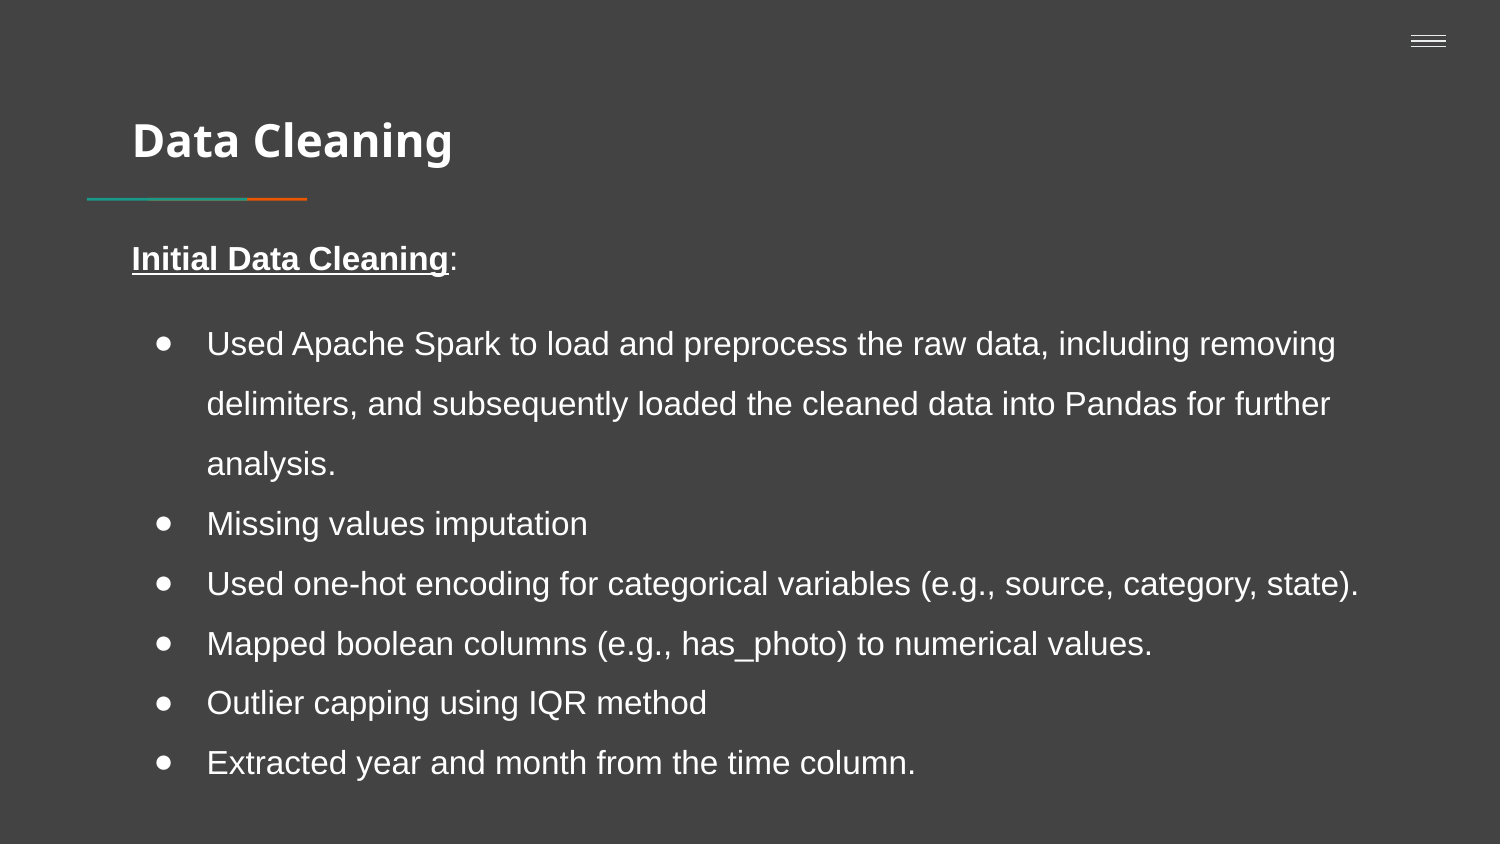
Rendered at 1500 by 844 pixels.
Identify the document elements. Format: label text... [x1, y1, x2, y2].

list Initial Data Cleaning: Used Apache Spark to load and preprocess the raw data, including removing delimiters, and subsequently loaded the cleaned data into Pandas for further analysis. Missing values imputation Used one-hot encoding for categorical variables (e.g., source, category, state). Mapped boolean columns (e.g., has_photo) to numerical values. Outlier capping using IQR method Extracted year and month from the time column. [116, 216, 1413, 797]
title Data Cleaning [116, 96, 1267, 181]
